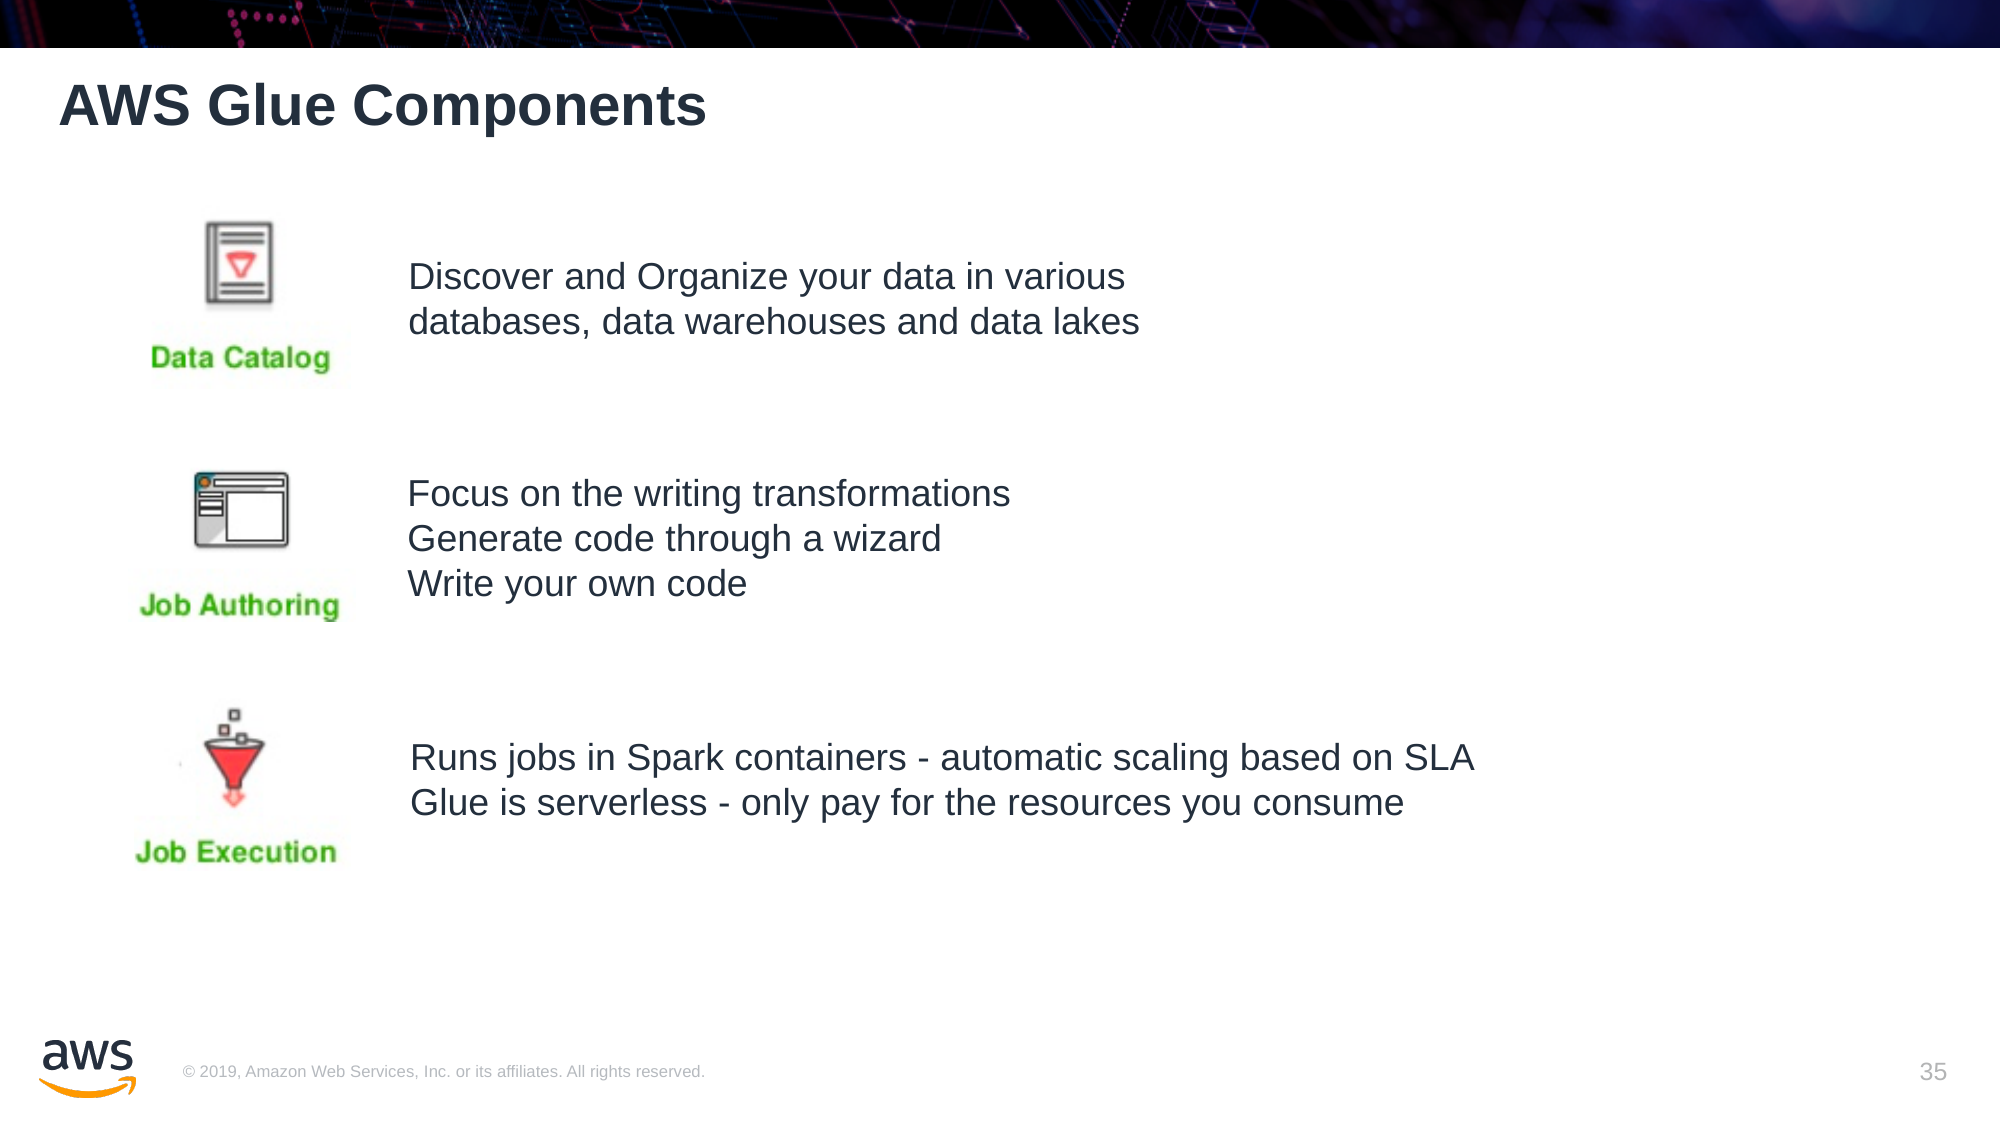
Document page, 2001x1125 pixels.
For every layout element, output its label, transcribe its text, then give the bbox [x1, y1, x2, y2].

picture [0, 0, 2000, 48]
picture [39, 1040, 136, 1098]
picture [128, 454, 356, 622]
text_box Focus on the writing transformations Generate code through a wizard Write your own code [392, 461, 1026, 612]
picture [134, 687, 351, 871]
picture [134, 205, 351, 389]
text_box AWS Glue Components [43, 67, 1963, 166]
text_box Runs jobs in Spark containers - automatic scaling based on SLA Glue is serverless - only pay for the resources you consume [395, 725, 1491, 831]
slide_number 35 [1512, 1040, 1963, 1101]
text_box Discover and Organize your data in various databases, data warehouses and data lakes [393, 244, 1156, 350]
